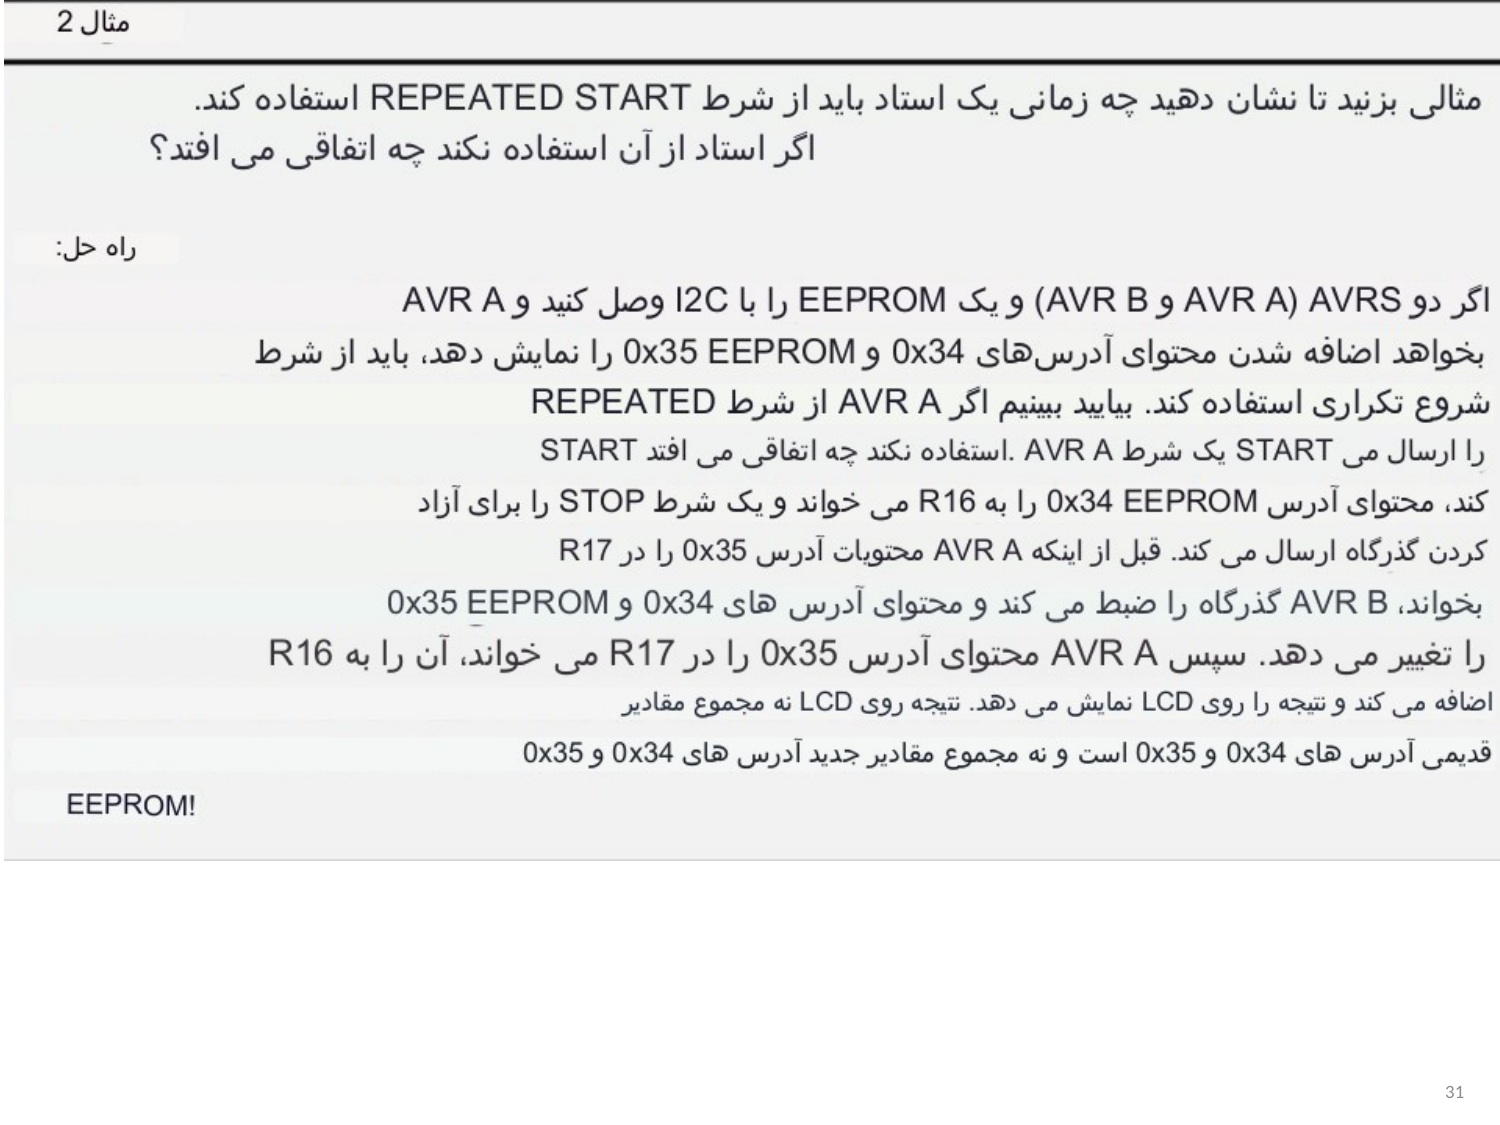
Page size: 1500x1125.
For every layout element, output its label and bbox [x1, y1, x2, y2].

picture [4, 0, 1500, 861]
